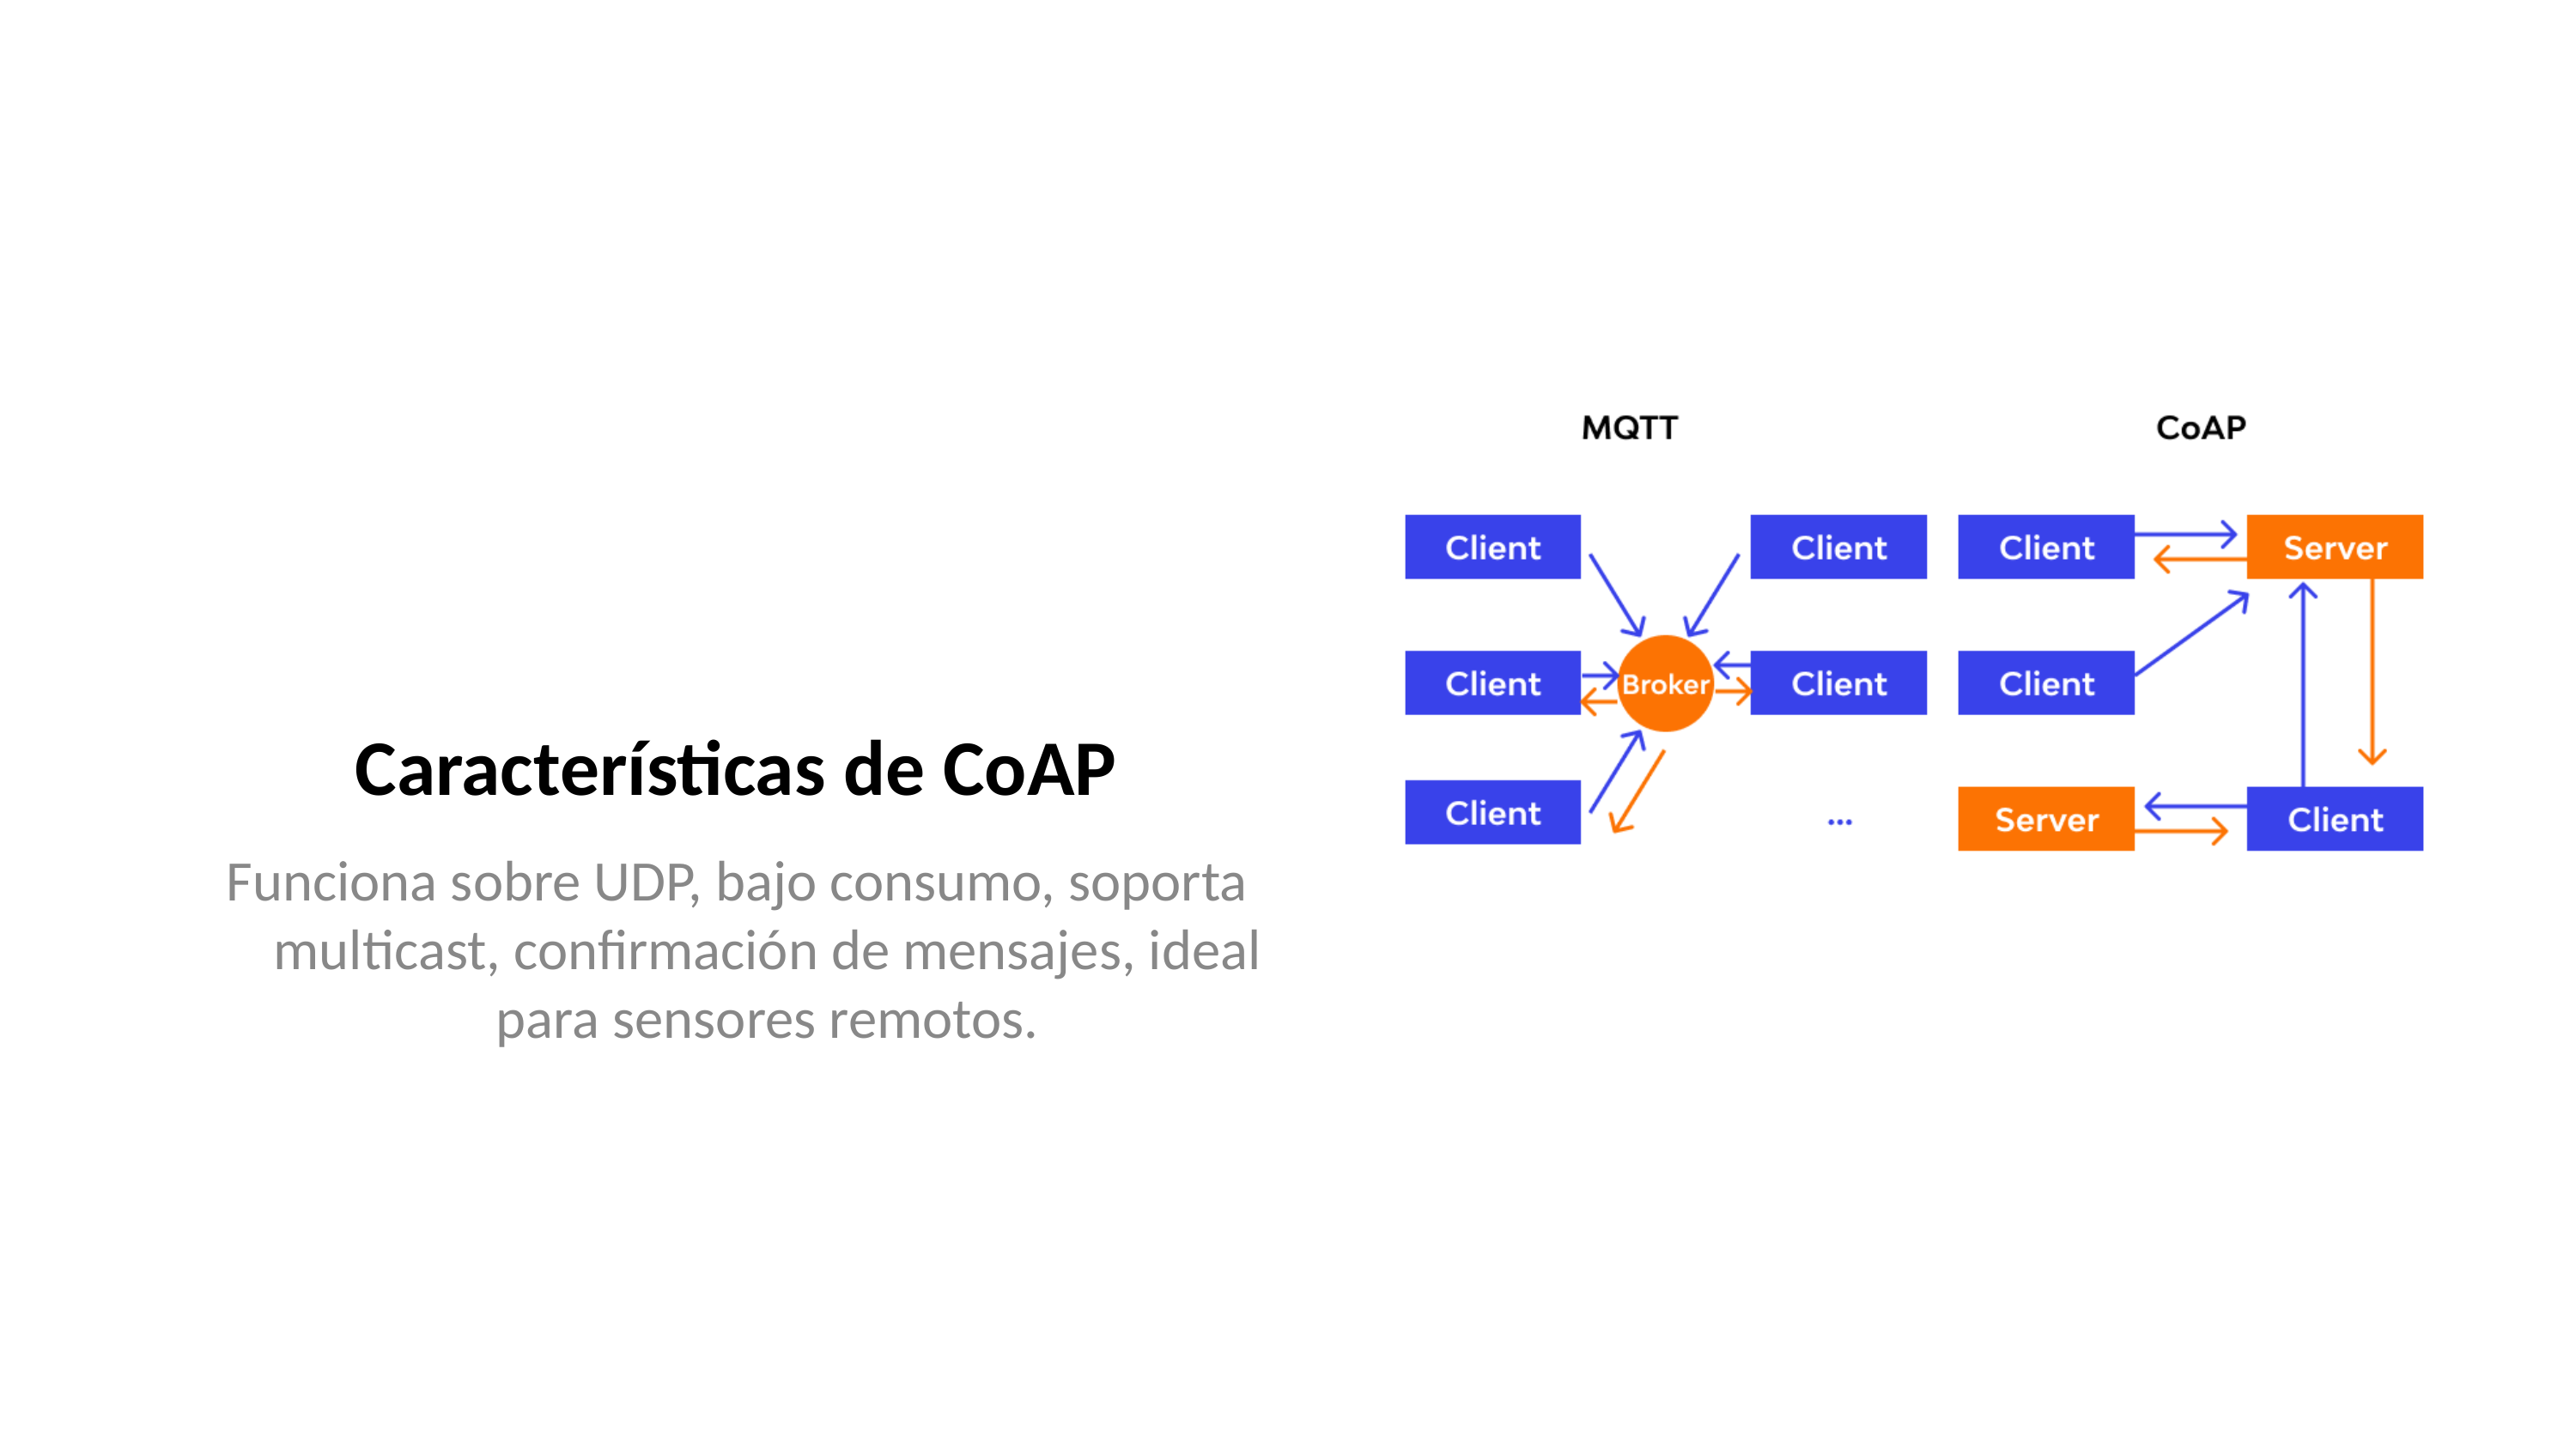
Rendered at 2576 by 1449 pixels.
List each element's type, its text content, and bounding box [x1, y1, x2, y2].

picture [1405, 370, 2450, 997]
title Características de CoAP [185, 168, 1288, 818]
subtitle Funciona sobre UDP, bajo consumo, soporta multicast, confirmación de mensajes, ideal para sensores remotos. [184, 837, 1287, 1282]
